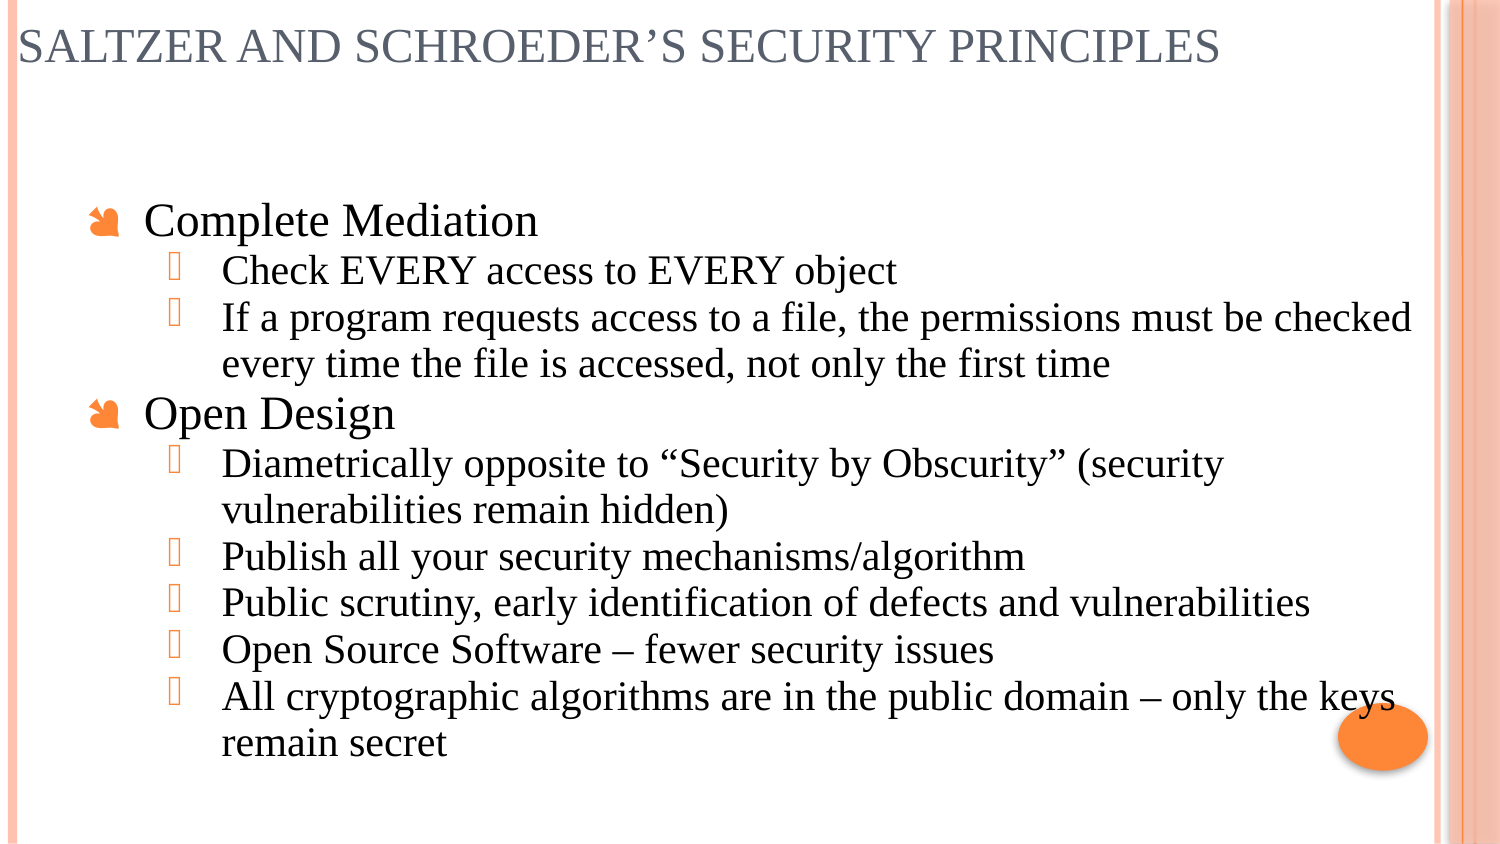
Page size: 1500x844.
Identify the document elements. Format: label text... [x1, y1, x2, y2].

title Saltzer and Schroeder’s Security Principles [2, 3, 1449, 120]
list Complete Mediation Check EVERY access to EVERY object If a program requests access to a file, the permissions must be checked every time the file is accessed, not only the first time Open Design Diametrically opposite to “Security by Obscurity” (security vulnerabilities remain hidden) Publish all your security mechanisms/algorithm Public scrutiny, early identification of defects and vulnerabilities Open Source Software – fewer security issues All cryptographic algorithms are in the public domain – only the keys remain secret [51, 179, 1449, 783]
